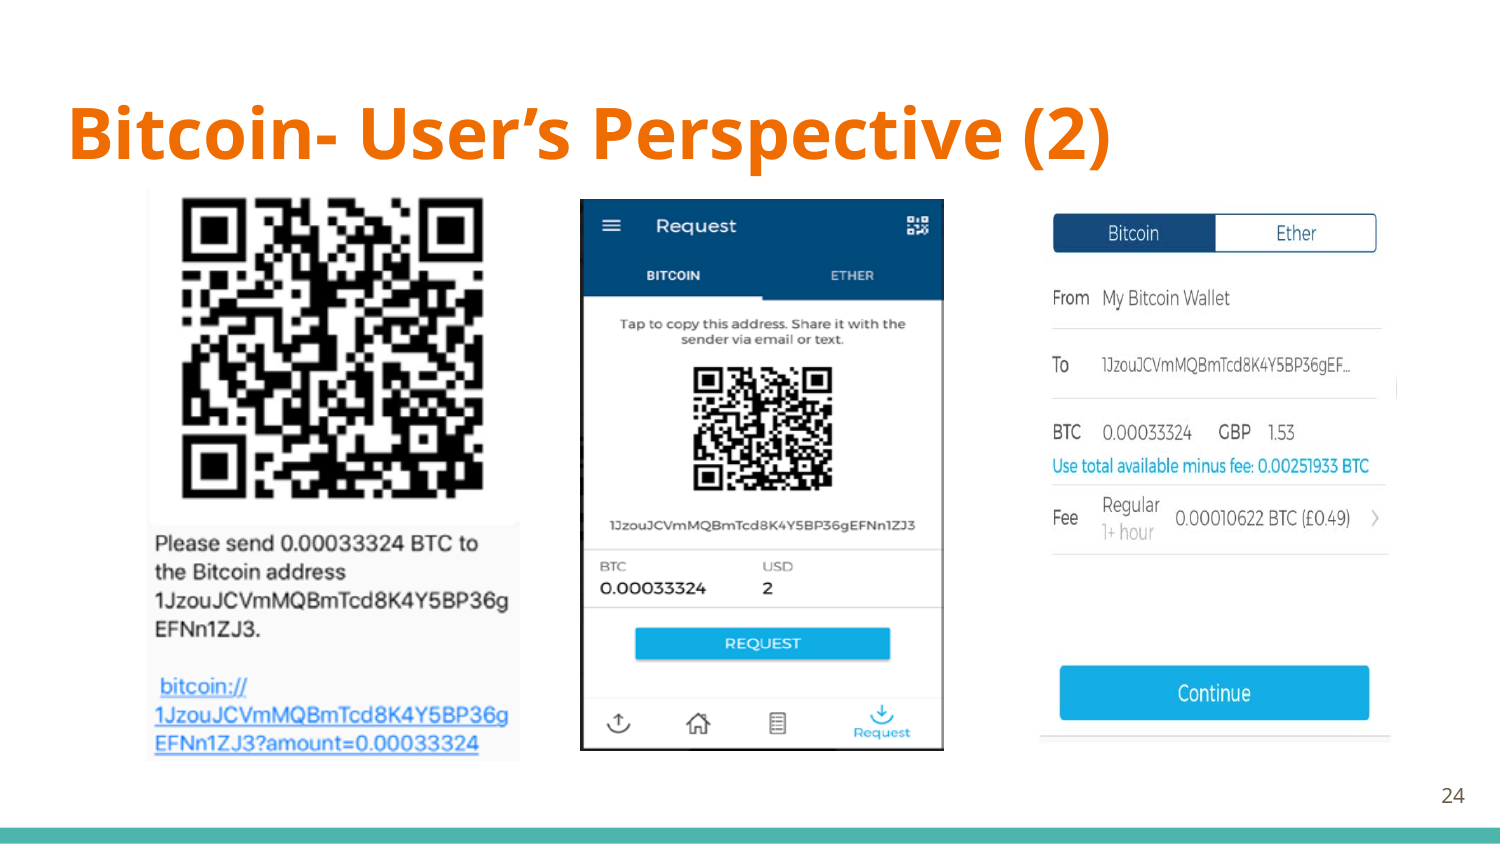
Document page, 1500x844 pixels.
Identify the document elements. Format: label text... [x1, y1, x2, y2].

picture [579, 199, 944, 751]
picture [145, 188, 520, 762]
picture [1033, 199, 1398, 751]
slide_number ‹#› [1389, 764, 1480, 830]
title Bitcoin- User’s Perspective (2) [51, 72, 1449, 189]
